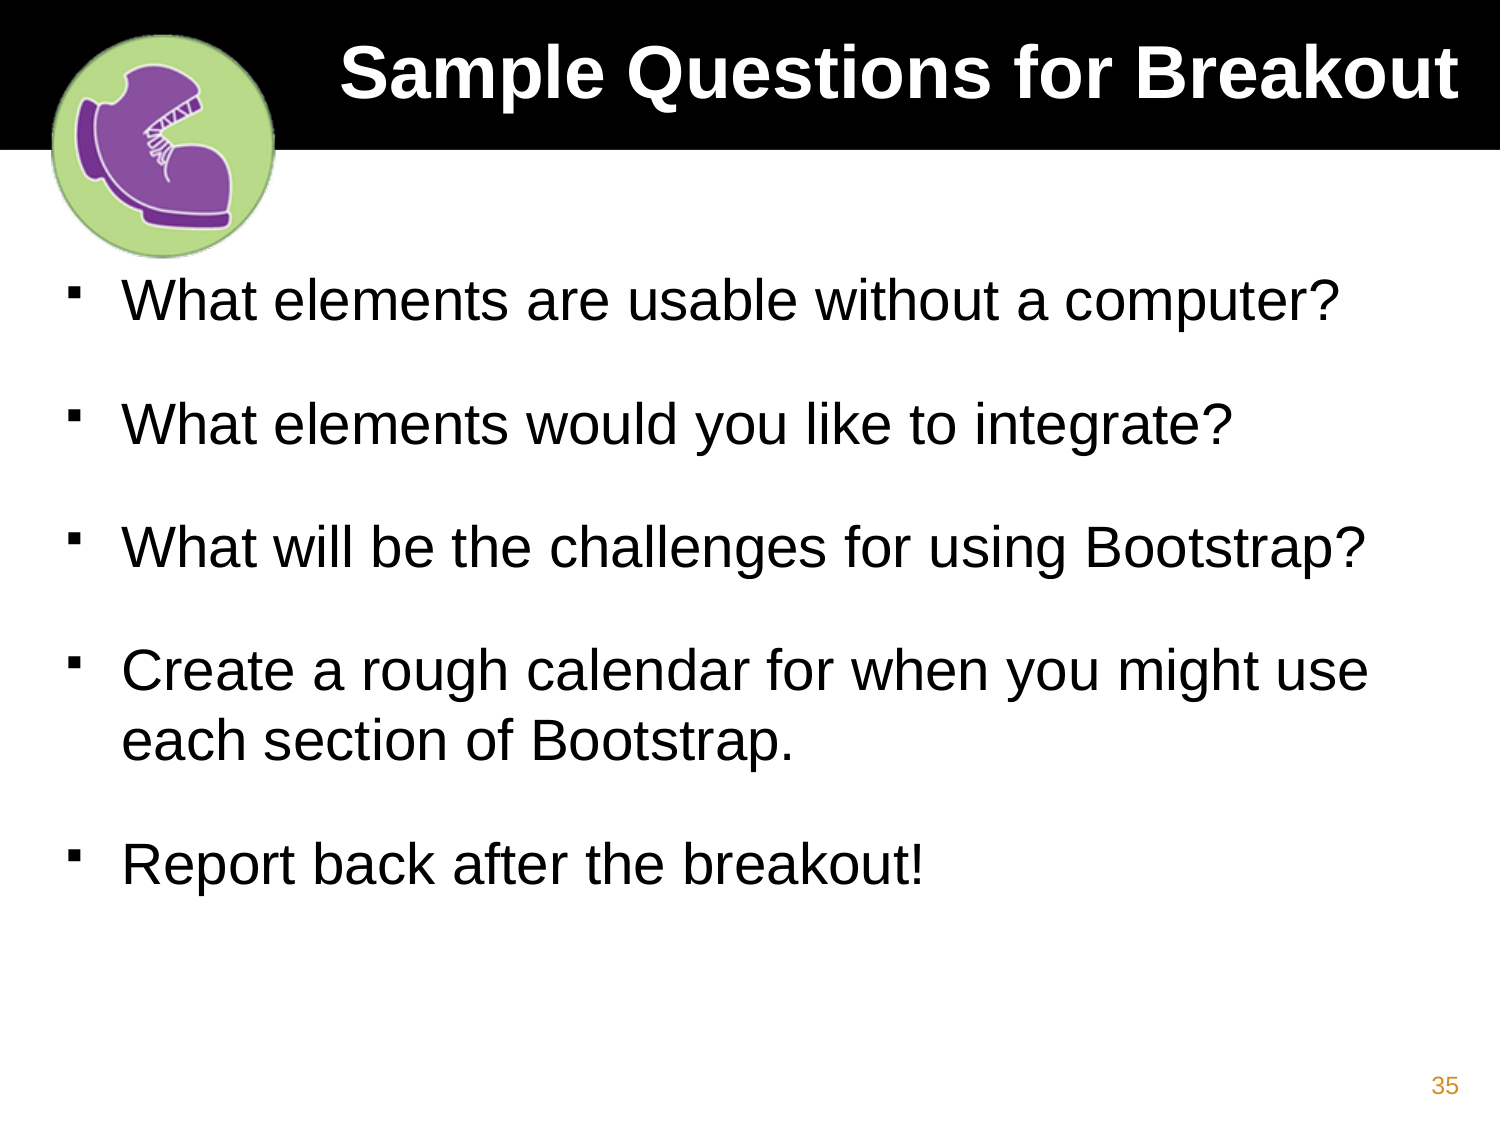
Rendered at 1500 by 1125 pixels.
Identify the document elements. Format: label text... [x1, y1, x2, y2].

list What elements are usable without a computer? What elements would you like to integrate? What will be the challenges for using Bootstrap? Create a rough calendar for when you might use each section of Bootstrap. Report back after the breakout! [50, 254, 1475, 998]
title Sample Questions for Breakout [50, 0, 1475, 138]
slide_number 35 [1350, 1061, 1475, 1103]
picture [47, 31, 280, 263]
